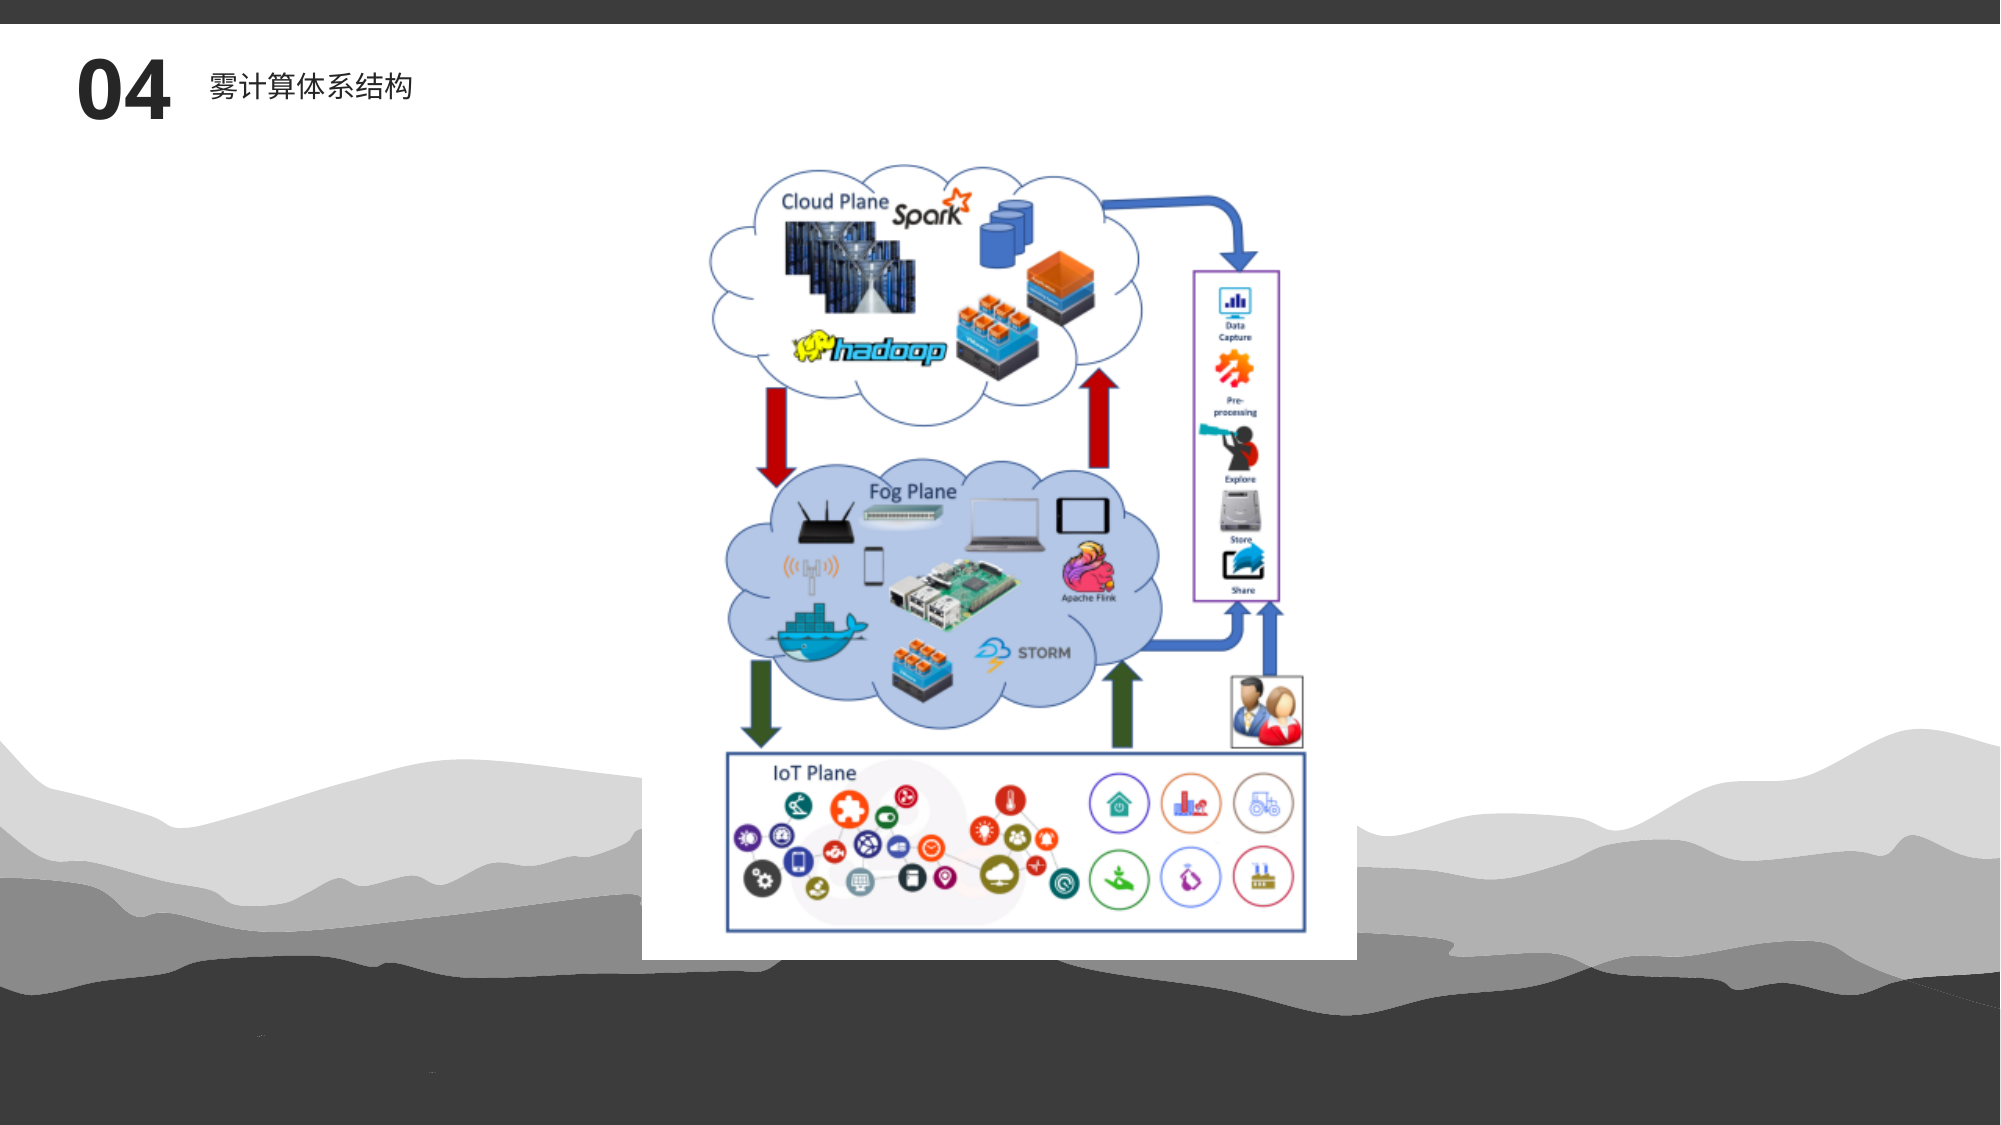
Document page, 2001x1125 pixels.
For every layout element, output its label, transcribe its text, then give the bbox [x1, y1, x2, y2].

text_box 雾计算体系结构 [194, 60, 495, 116]
picture [642, 164, 1357, 961]
text_box 04 [61, 39, 192, 136]
